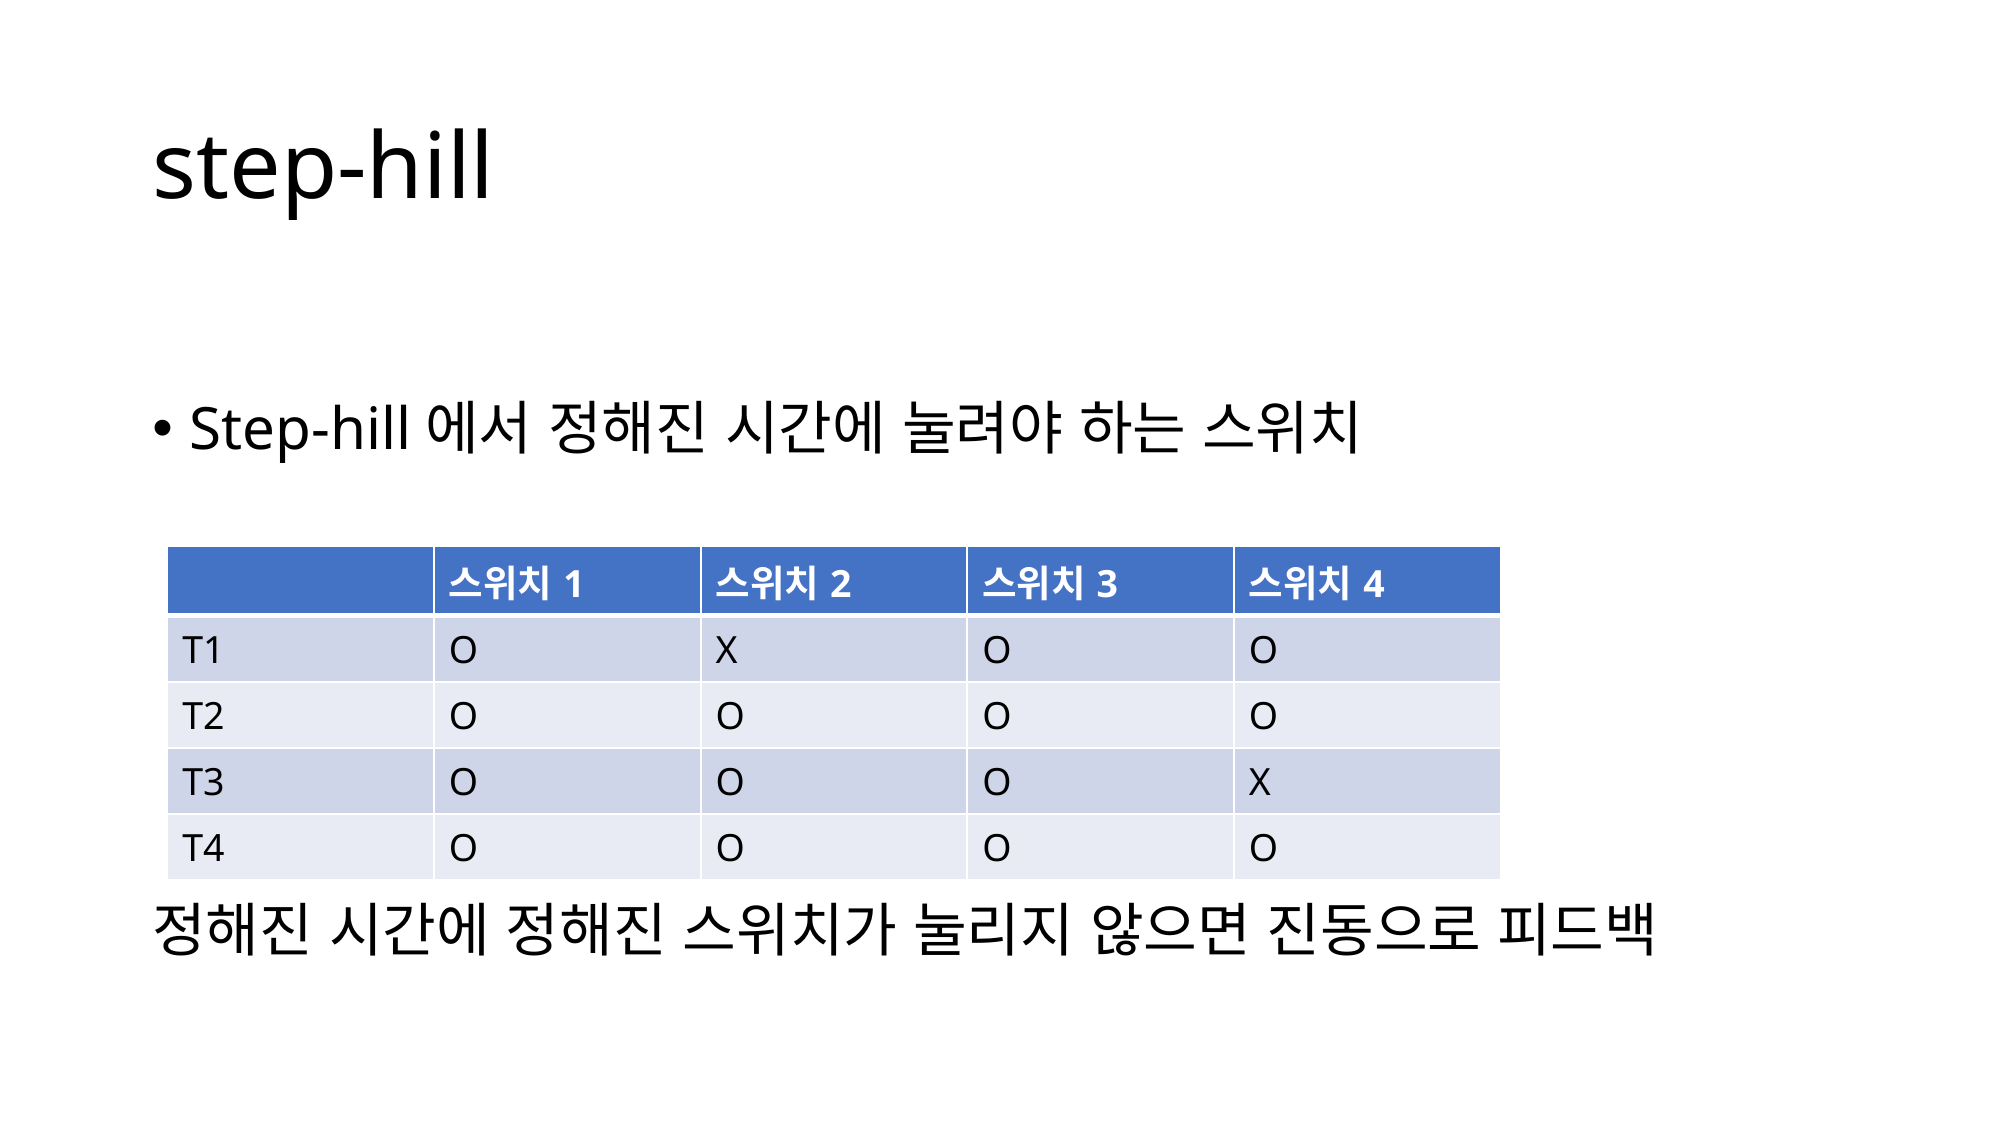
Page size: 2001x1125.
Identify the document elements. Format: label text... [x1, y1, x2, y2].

table_cell O [1235, 683, 1500, 747]
table_header [168, 547, 433, 613]
table_cell T1 [168, 618, 433, 681]
table_cell O [435, 618, 700, 681]
table_cell X [1235, 749, 1500, 813]
table_cell X [702, 618, 966, 681]
table_cell O [702, 683, 966, 747]
table_header 스위치3 [968, 547, 1233, 613]
table_cell O [702, 749, 966, 813]
table_cell O [435, 749, 700, 813]
table_header 스위치4 [1235, 547, 1500, 613]
table_cell O [1235, 815, 1500, 879]
table_cell T4 [168, 815, 433, 879]
table_cell O [968, 618, 1233, 681]
table_cell O [435, 815, 700, 879]
table_cell O [702, 815, 966, 879]
list Step-hill에서 정해진 시간에 눌려야 하는 스위치 정해진 시간에 정해진 스위치가 눌리지 않으면 진동으로 피드백 [137, 300, 1863, 1090]
table_cell O [968, 683, 1233, 747]
title step-hill [137, 59, 1863, 278]
table_cell O [968, 815, 1233, 879]
table_cell O [435, 683, 700, 747]
table_cell O [968, 749, 1233, 813]
table_header 스위치2 [702, 547, 966, 613]
table_cell T3 [168, 749, 433, 813]
table_cell T2 [168, 683, 433, 747]
table_header 스위치1 [435, 547, 700, 613]
table_cell O [1235, 618, 1500, 681]
